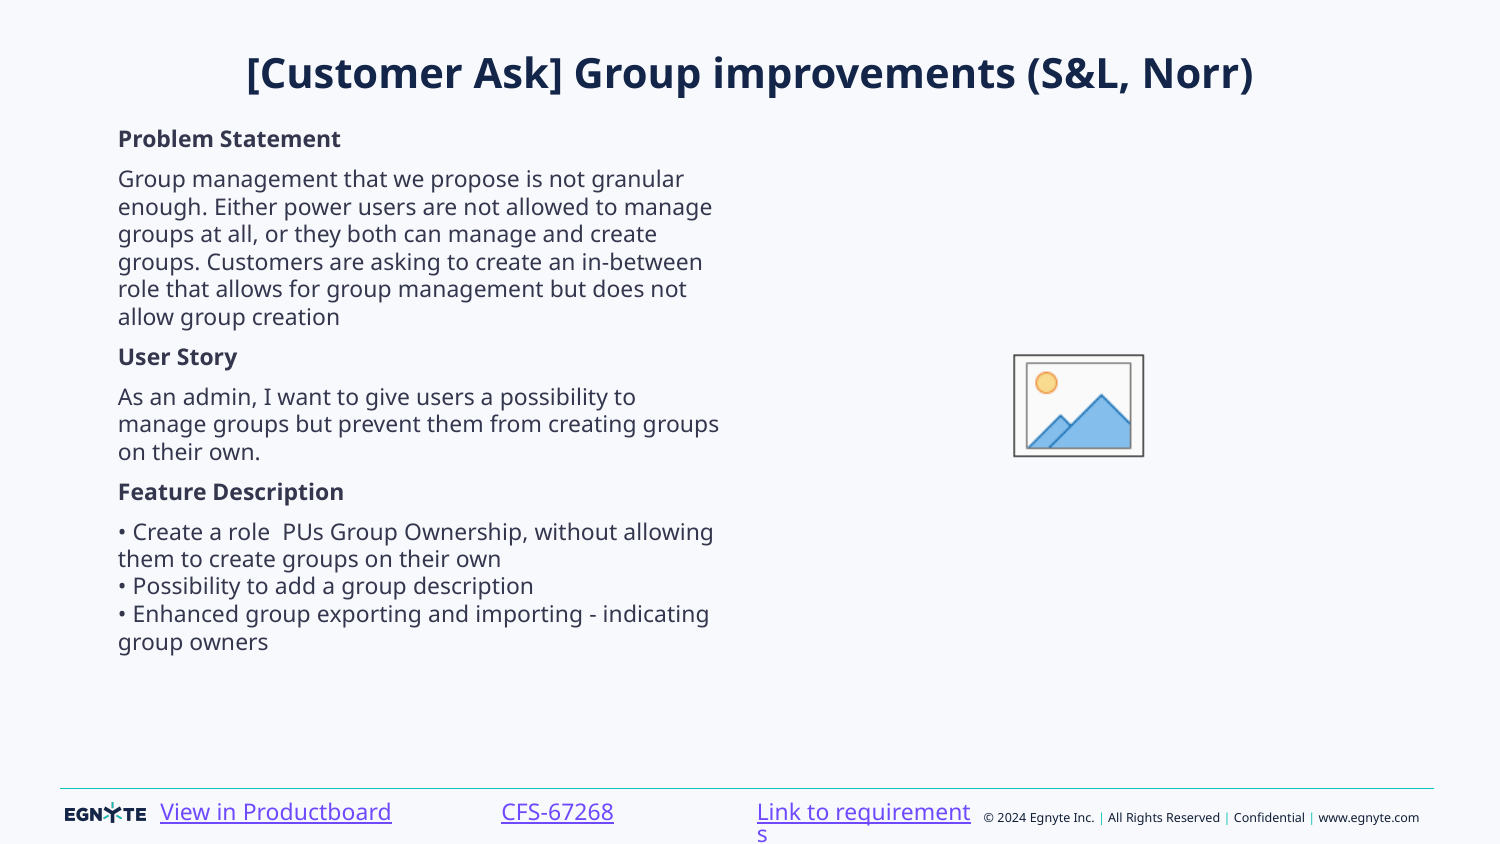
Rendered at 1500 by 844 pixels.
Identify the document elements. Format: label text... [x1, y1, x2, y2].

picture [65, 802, 145, 823]
list View in Productboard [145, 790, 486, 835]
picture [761, 119, 1397, 693]
title [Customer Ask] Group improvements (S&L, Norr) [103, 44, 1397, 106]
list Link to requirements [742, 790, 997, 835]
list Problem Statement Group management that we propose is not granular enough. Either power users are not allowed to manage groups at all, or they both can manage and create groups. Customers are asking to create an in-between role that allows for group management but does not allow group creation User Story As an admin, I want to give users a possibility to manage groups but prevent them from creating groups on their own. Feature Description • Create a role PUs Group Ownership, without allowing them to create groups on their own • Possibility to add a group description • Enhanced group exporting and importing - indicating group owners [103, 117, 741, 693]
list CFS-67268 [486, 790, 741, 835]
